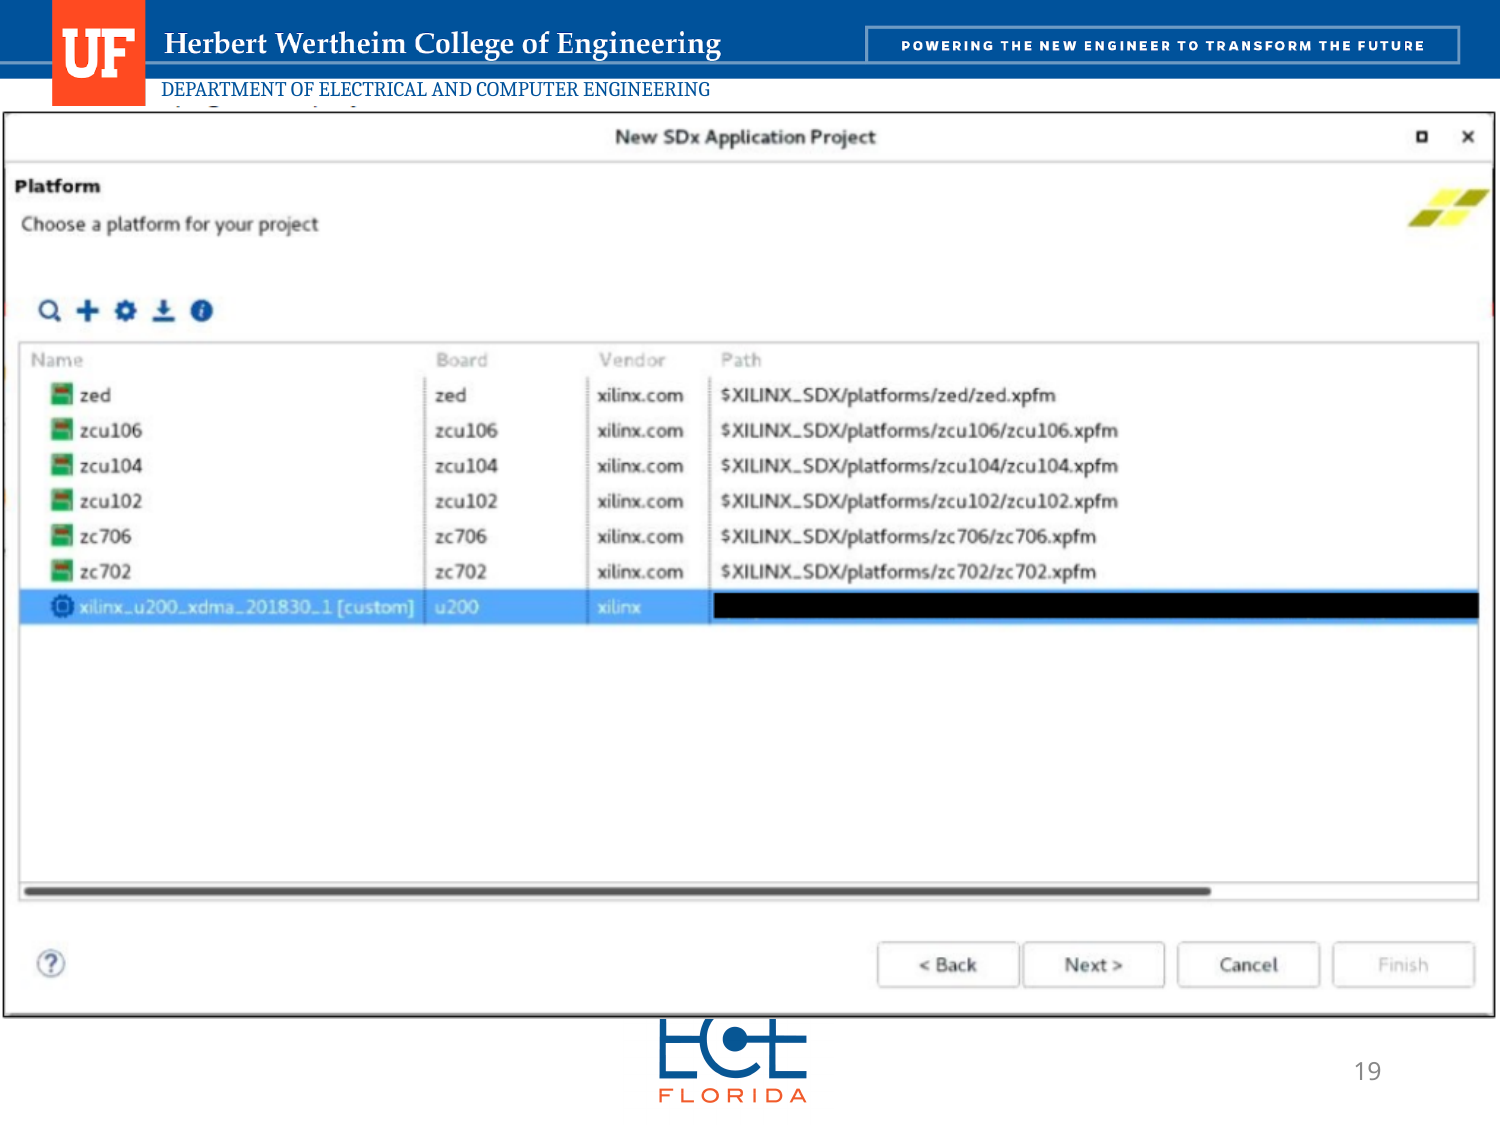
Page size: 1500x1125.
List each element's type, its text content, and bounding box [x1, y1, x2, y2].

picture [0, 0, 1500, 1125]
slide_number 19 [1059, 1042, 1397, 1103]
